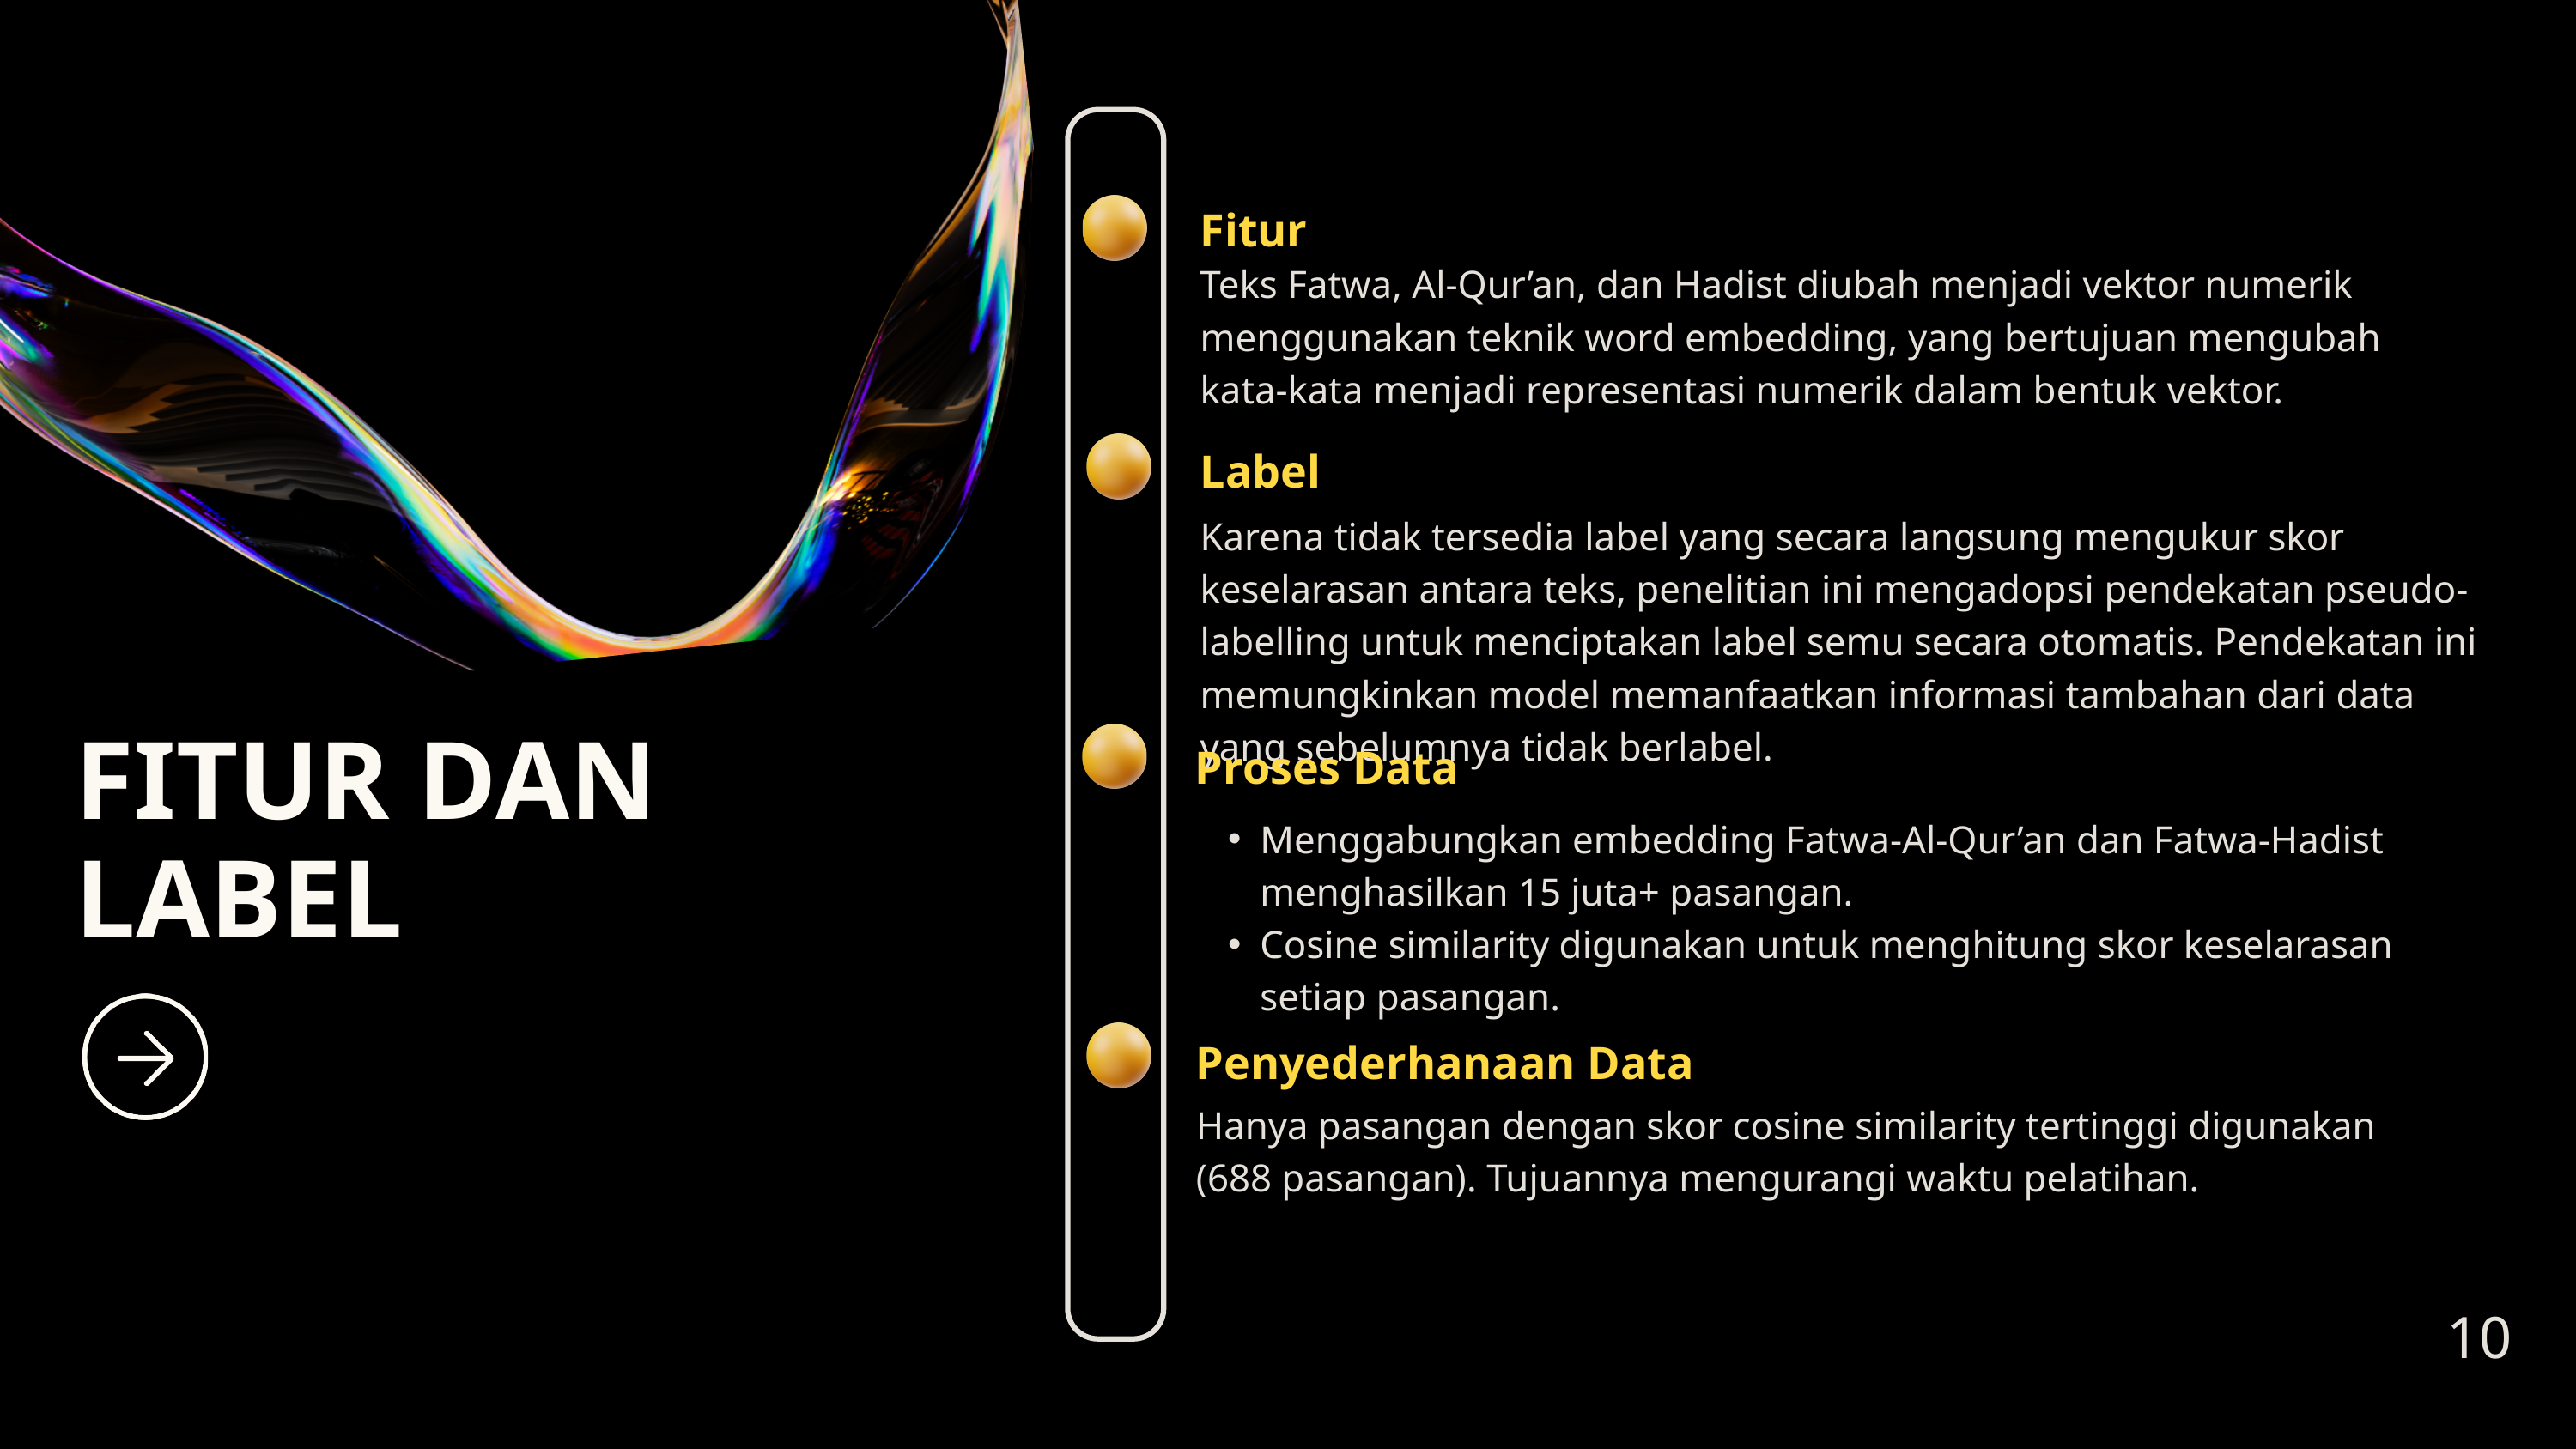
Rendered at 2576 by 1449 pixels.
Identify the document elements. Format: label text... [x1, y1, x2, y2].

text_box [1082, 195, 1147, 261]
text_box FITUR DAN LABEL [75, 723, 999, 960]
text_box 10 [2446, 1289, 2523, 1370]
text_box Hanya pasangan dengan skor cosine similarity tertinggi digunakan (688 pasangan). Tujuannya mengurangi waktu pelatihan. [1195, 1094, 2397, 1200]
text_box Menggabungkan embedding Fatwa-Al-Qur’an dan Fatwa-Hadist menghasilkan 15 juta+ pasangan. Cosine similarity digunakan untuk menghitung skor keselarasan setiap pasangan. [1195, 808, 2397, 1019]
text_box [1086, 433, 1151, 500]
text_box [0, 0, 1083, 721]
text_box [500, 676, 1731, 773]
text_box Penyederhanaan Data [1195, 1026, 1929, 1089]
text_box Proses Data [1194, 731, 1928, 793]
text_box Fitur [1200, 193, 1933, 253]
text_box [1086, 1022, 1151, 1088]
text_box Teks Fatwa, Al-Qur’an, dan Hadist diubah menjadi vektor numerik menggunakan teknik word embedding, yang bertujuan mengubah kata-kata menjadi representasi numerik dalam bentuk vektor. [1200, 253, 2463, 411]
text_box Label [1200, 433, 2311, 497]
text_box [82, 993, 209, 1120]
text_box [1082, 779, 1147, 789]
text_box Karena tidak tersedia label yang secara langsung mengukur skor keselarasan antara teks, penelitian ini mengadopsi pendekatan pseudo-labelling untuk menciptakan label semu secara otomatis. Pendekatan ini memungkinkan model memanfaatkan informasi tambahan dari data yang sebelumnya tidak berlabel. [1200, 506, 2512, 769]
